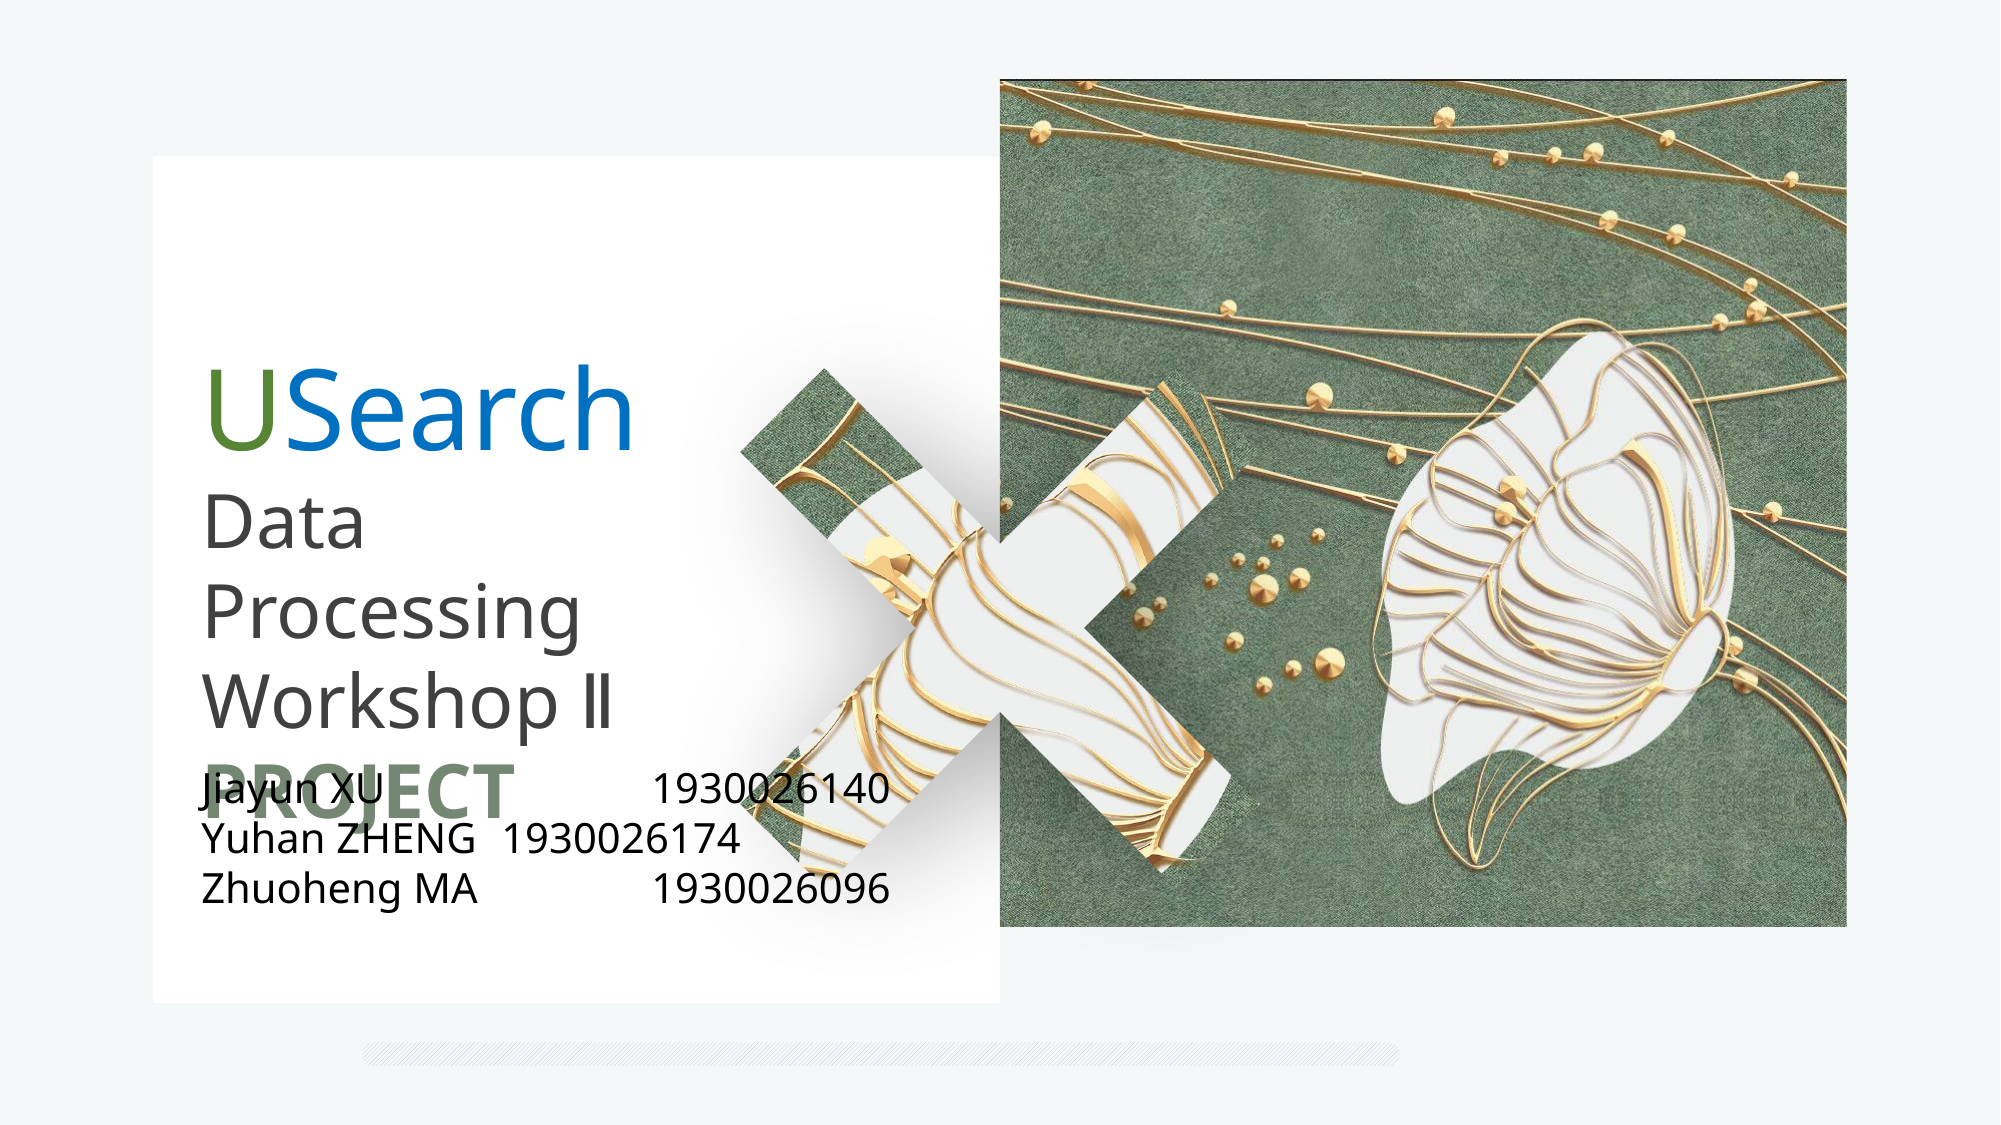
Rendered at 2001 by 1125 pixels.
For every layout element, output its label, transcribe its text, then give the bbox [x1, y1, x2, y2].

text_box [152, 155, 1001, 1004]
picture [740, 79, 1847, 927]
text_box Data Processing Workshop Ⅱ PROJECT [187, 560, 740, 754]
text_box [360, 1041, 1401, 1067]
text_box Jiayun XU 1930026140 Yuhan ZHENG 1930026174 Zhuoheng MA 1930026096 [186, 754, 999, 920]
text_box USearch [186, 330, 881, 560]
